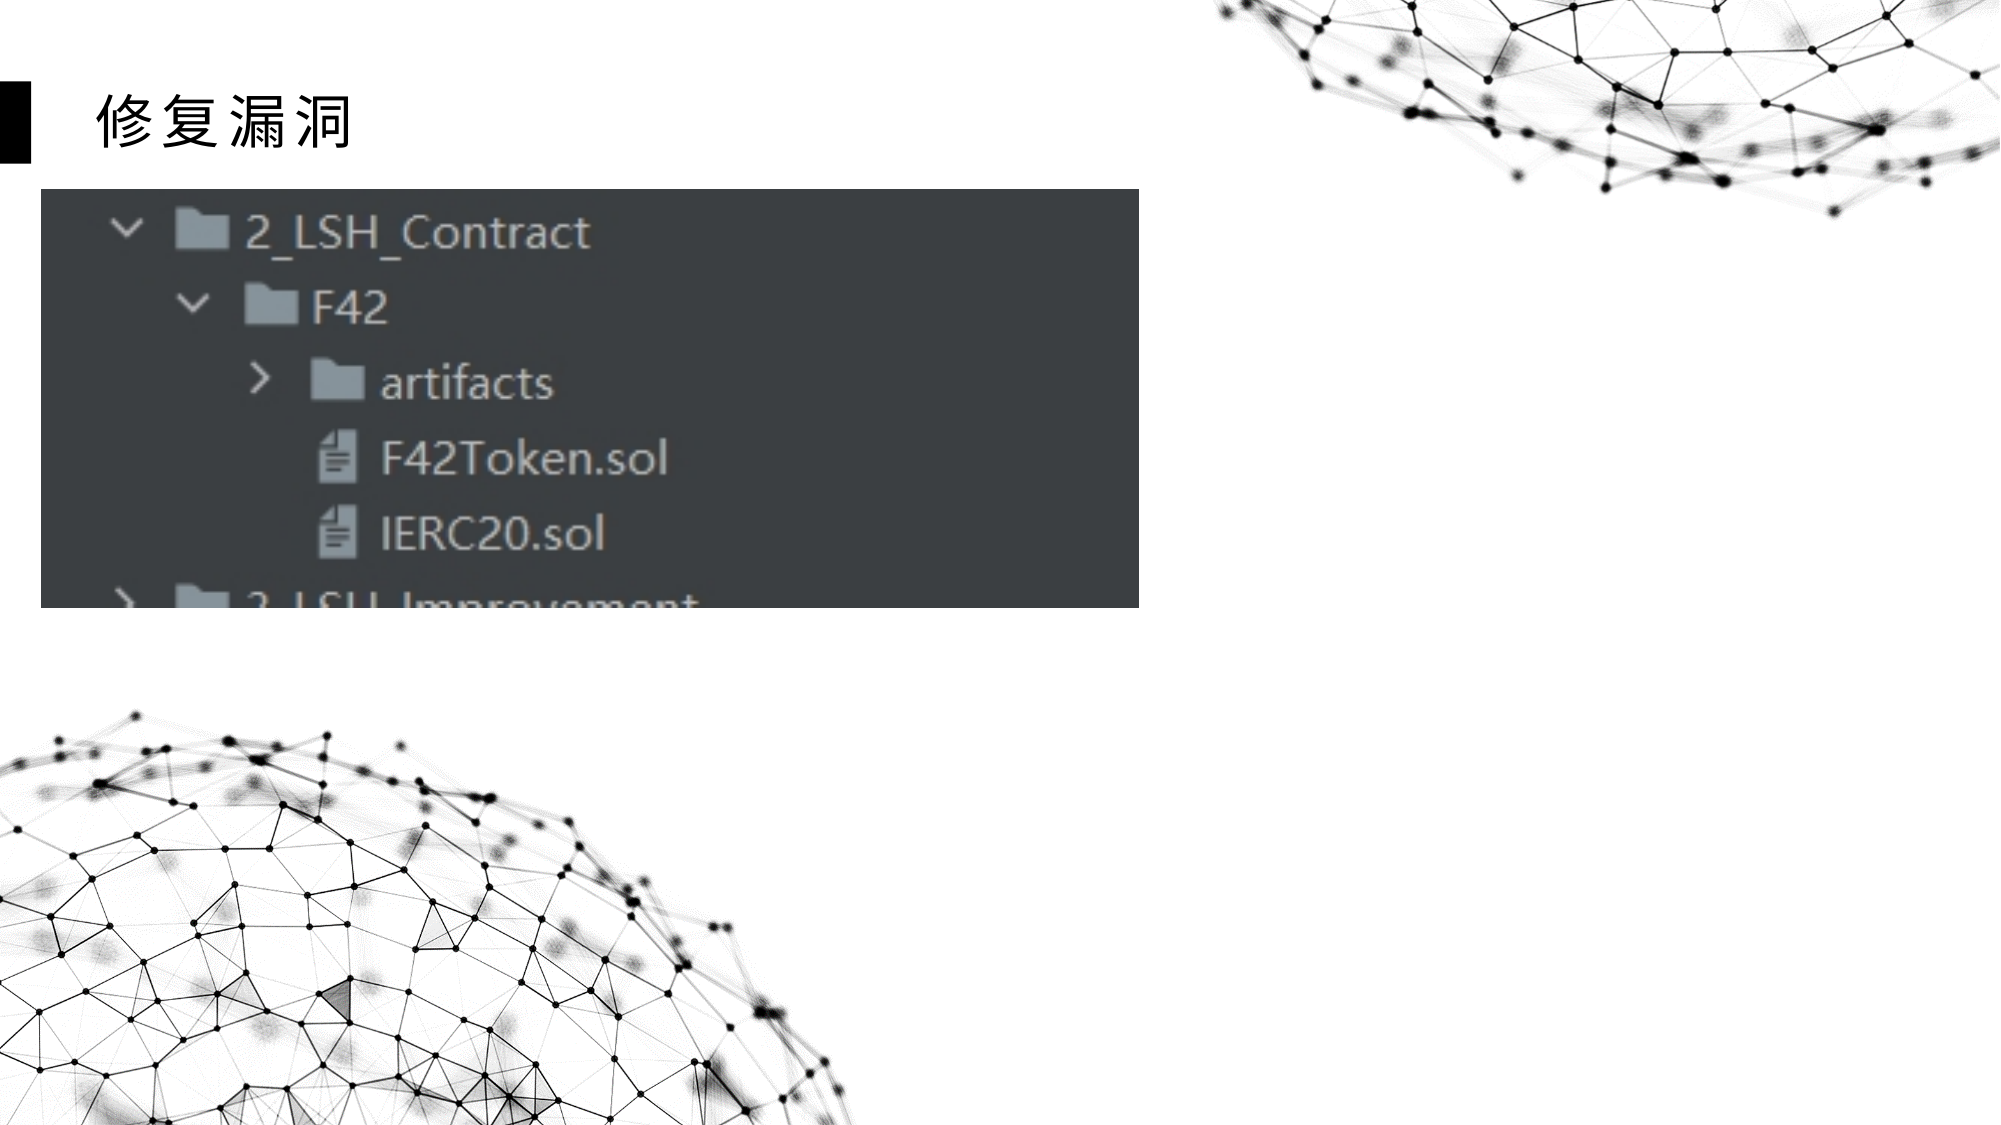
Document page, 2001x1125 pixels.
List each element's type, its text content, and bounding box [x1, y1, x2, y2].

text_box [0, 80, 32, 165]
picture [1196, 0, 2000, 223]
text_box 修复漏洞 [80, 77, 590, 163]
picture [41, 189, 1139, 608]
picture [0, 707, 858, 1125]
